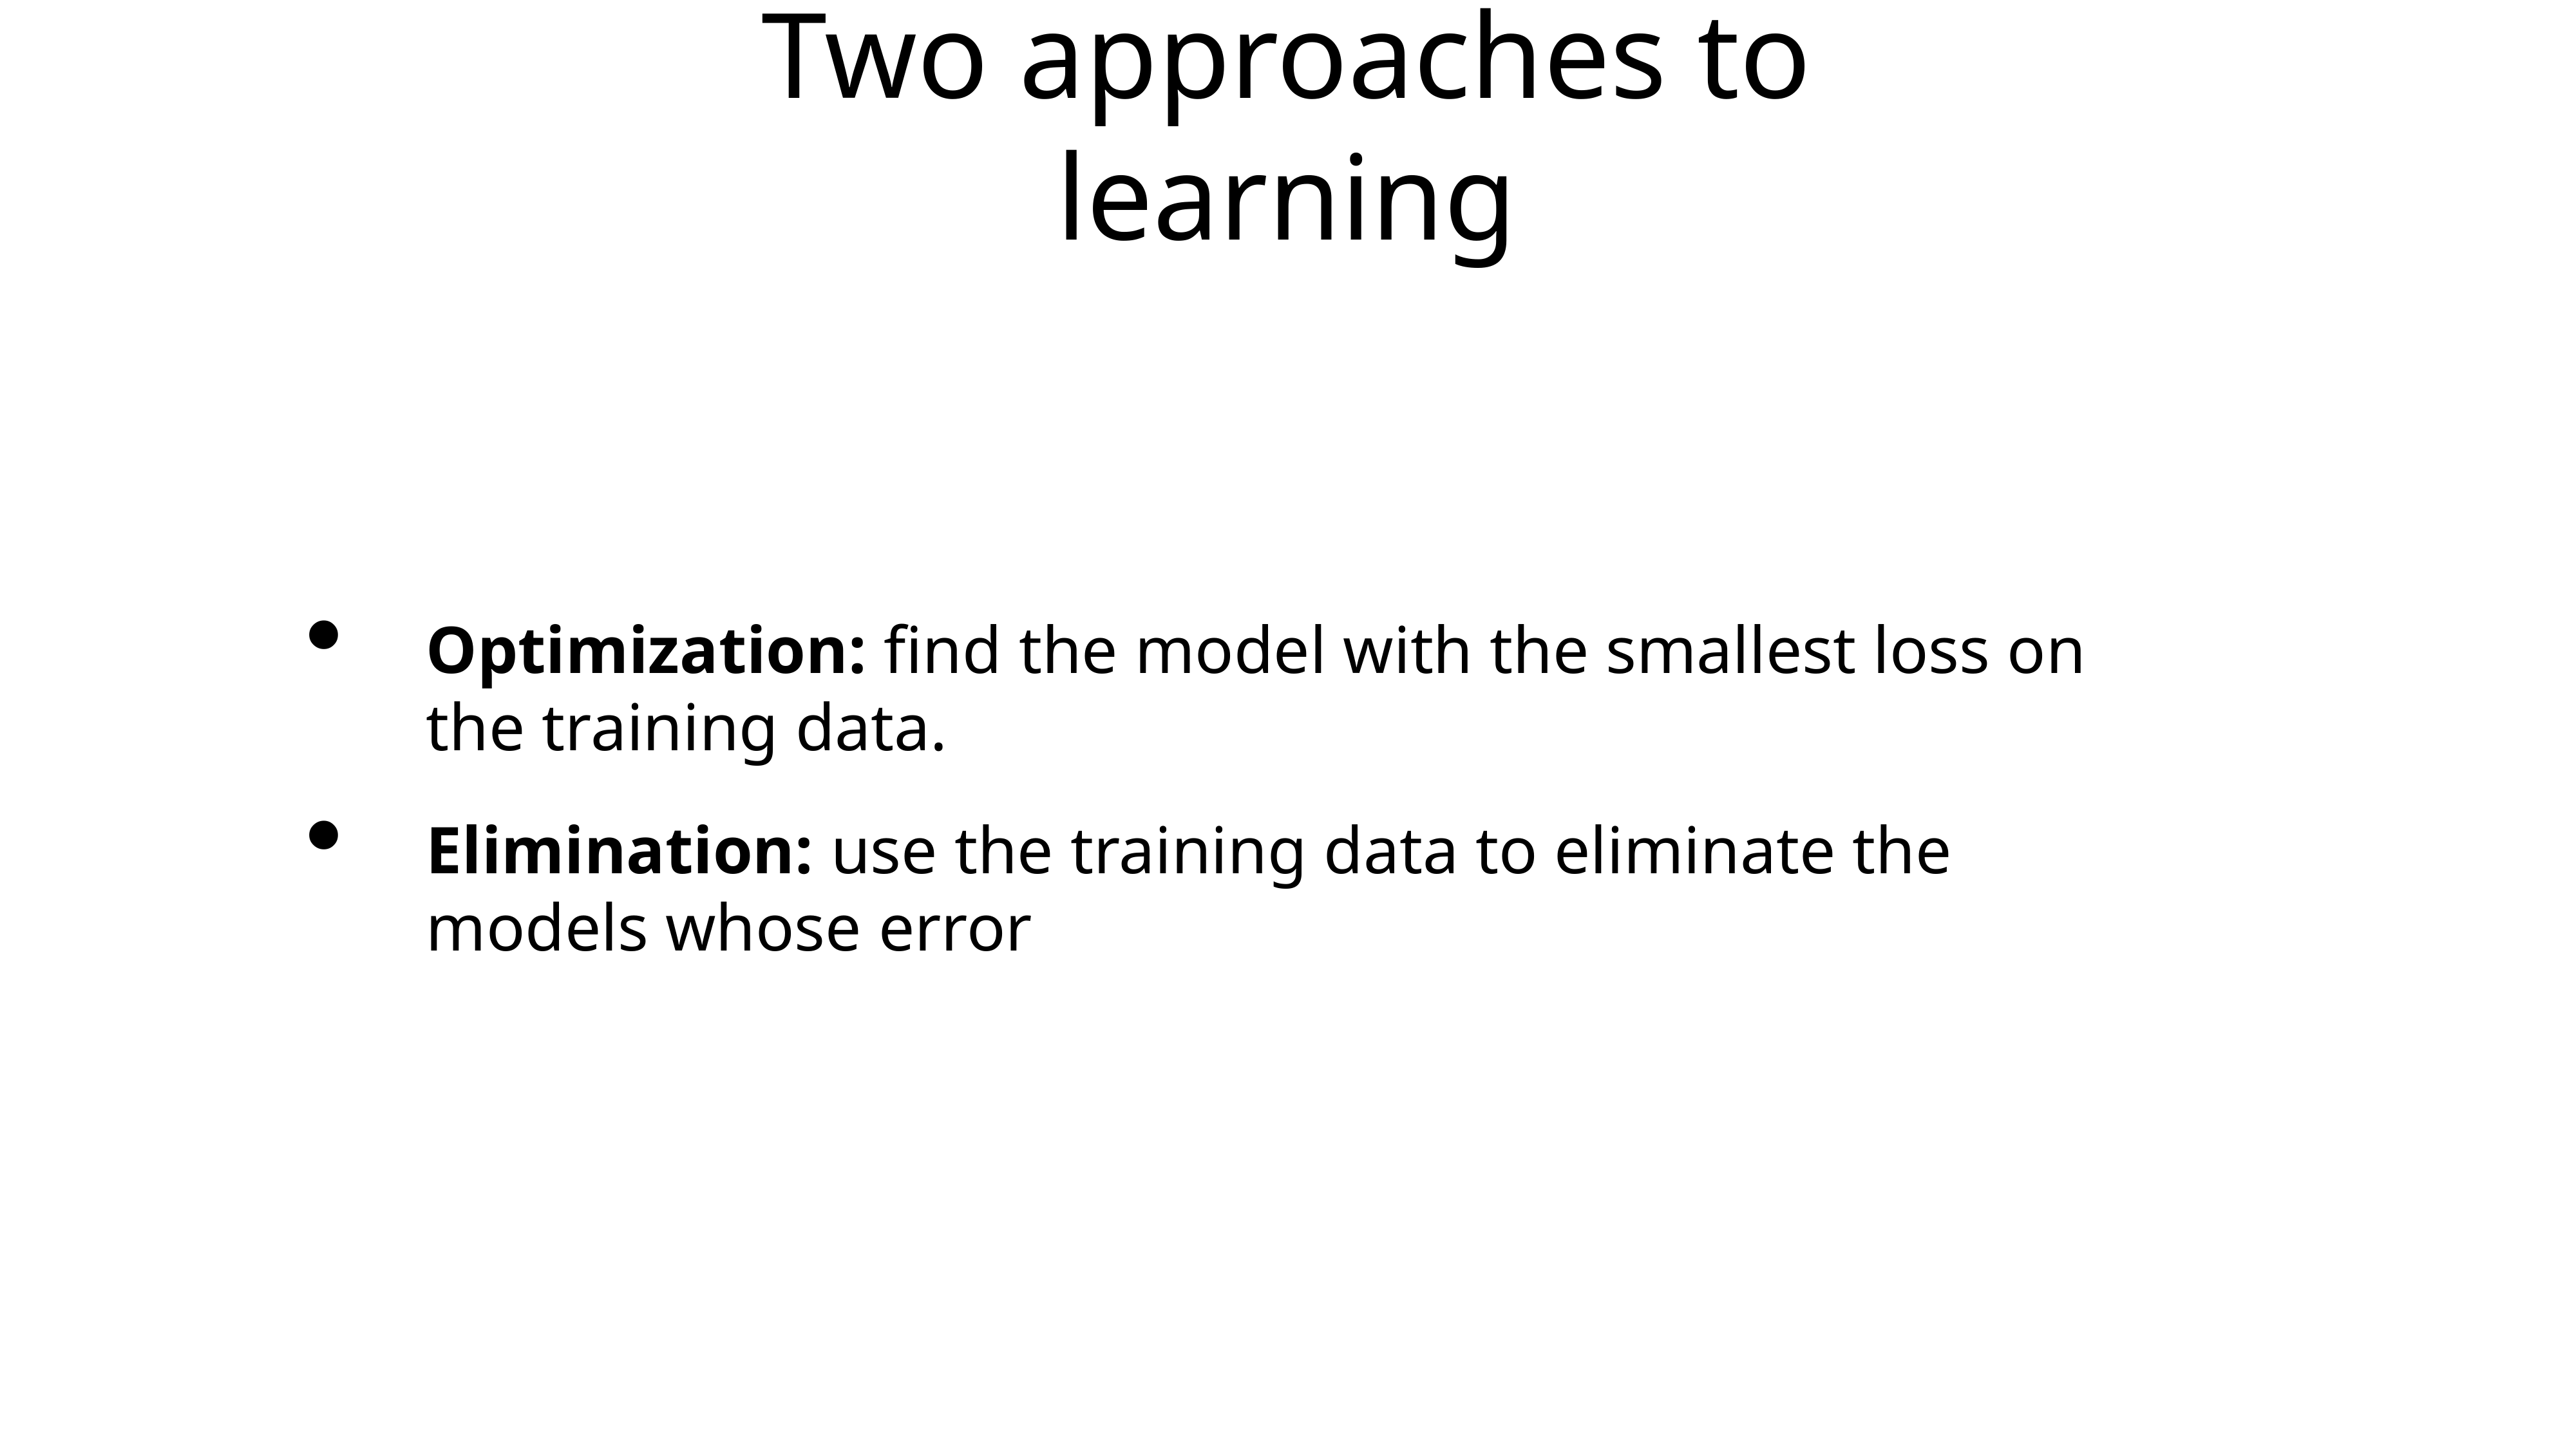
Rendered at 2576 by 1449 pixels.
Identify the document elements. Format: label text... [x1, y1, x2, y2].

title Two approaches to learning [509, 36, 2065, 208]
list Optimization: find the model with the smallest loss on the training data. Elimination: use the training data to eliminate the models whose error [260, 299, 2190, 1273]
